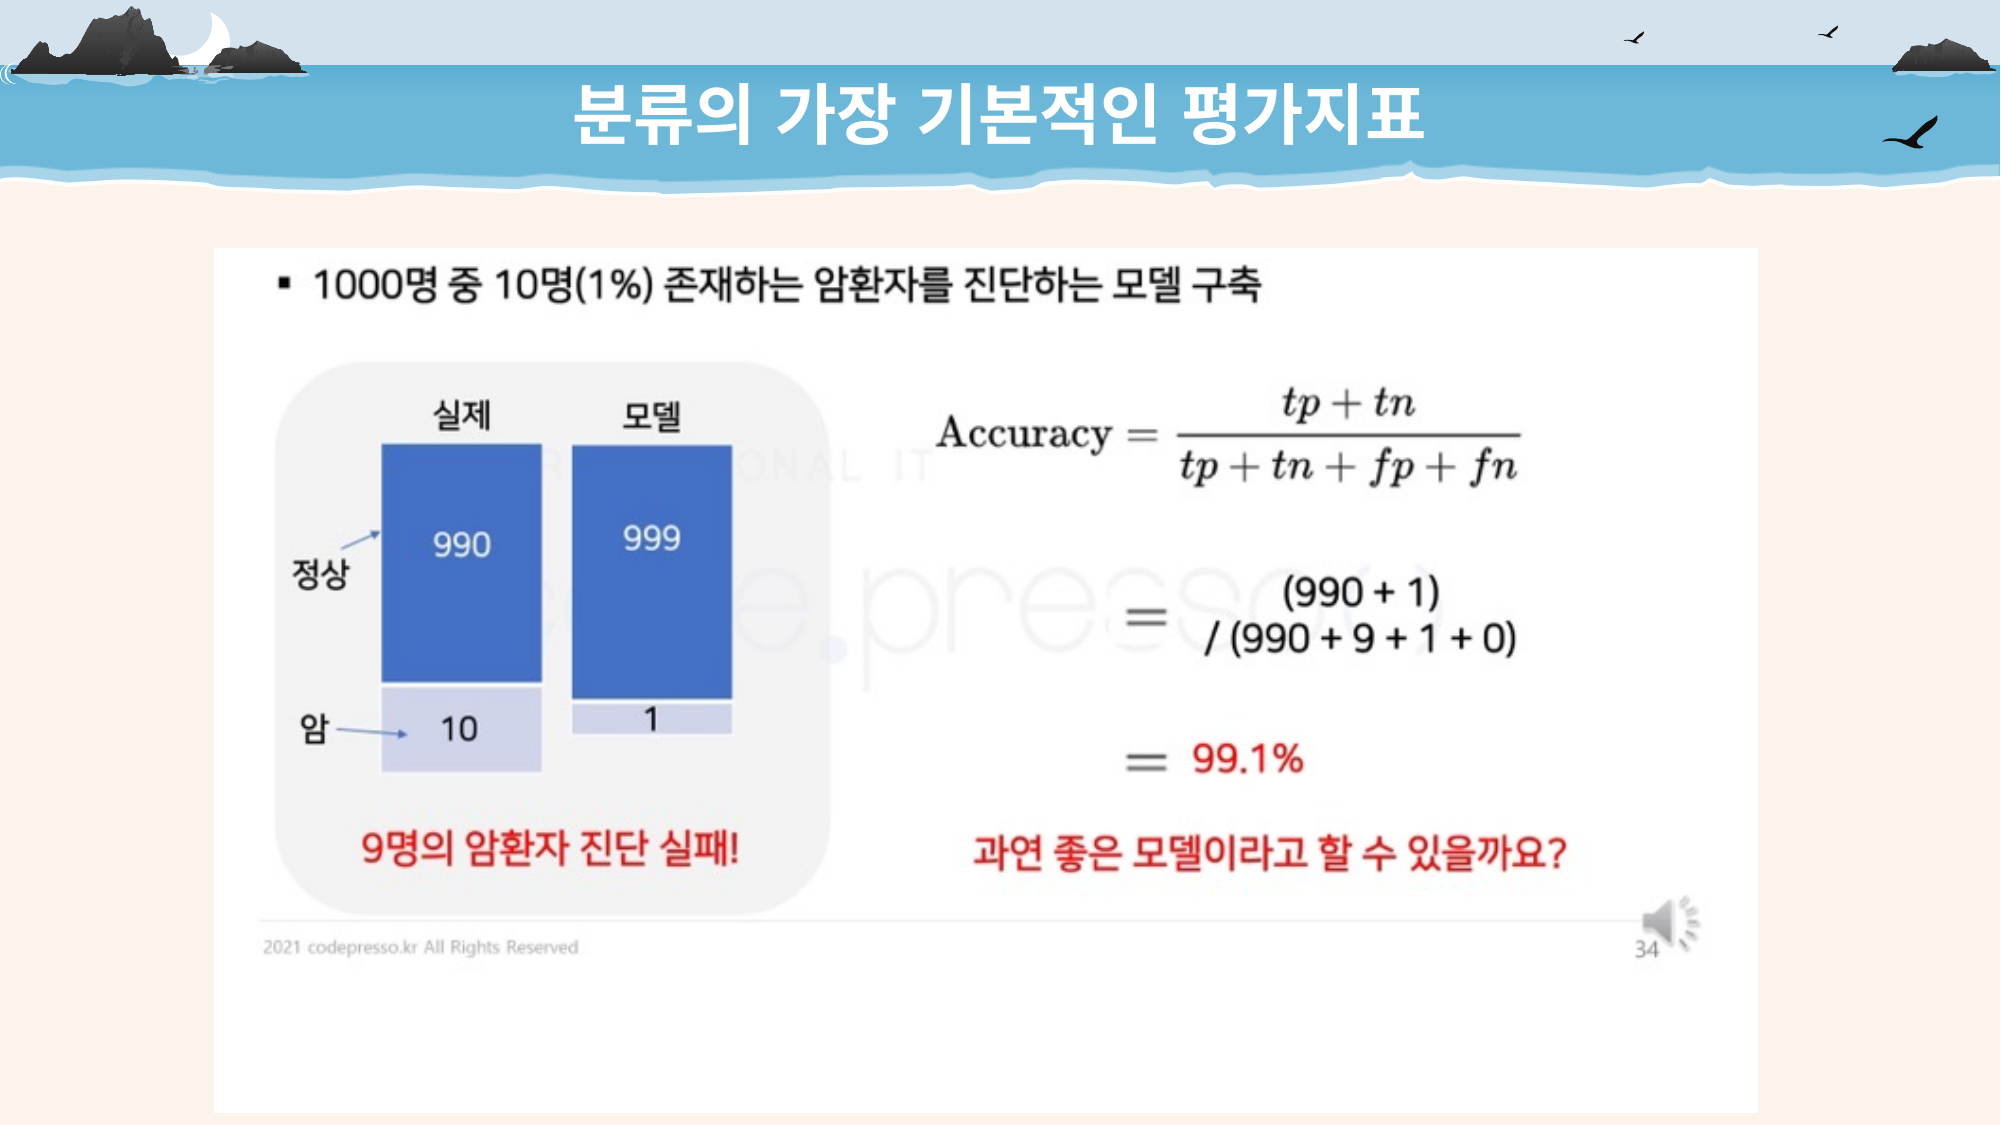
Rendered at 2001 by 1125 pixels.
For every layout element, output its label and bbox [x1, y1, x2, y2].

picture [214, 247, 1759, 1113]
text_box [0, 0, 2000, 218]
